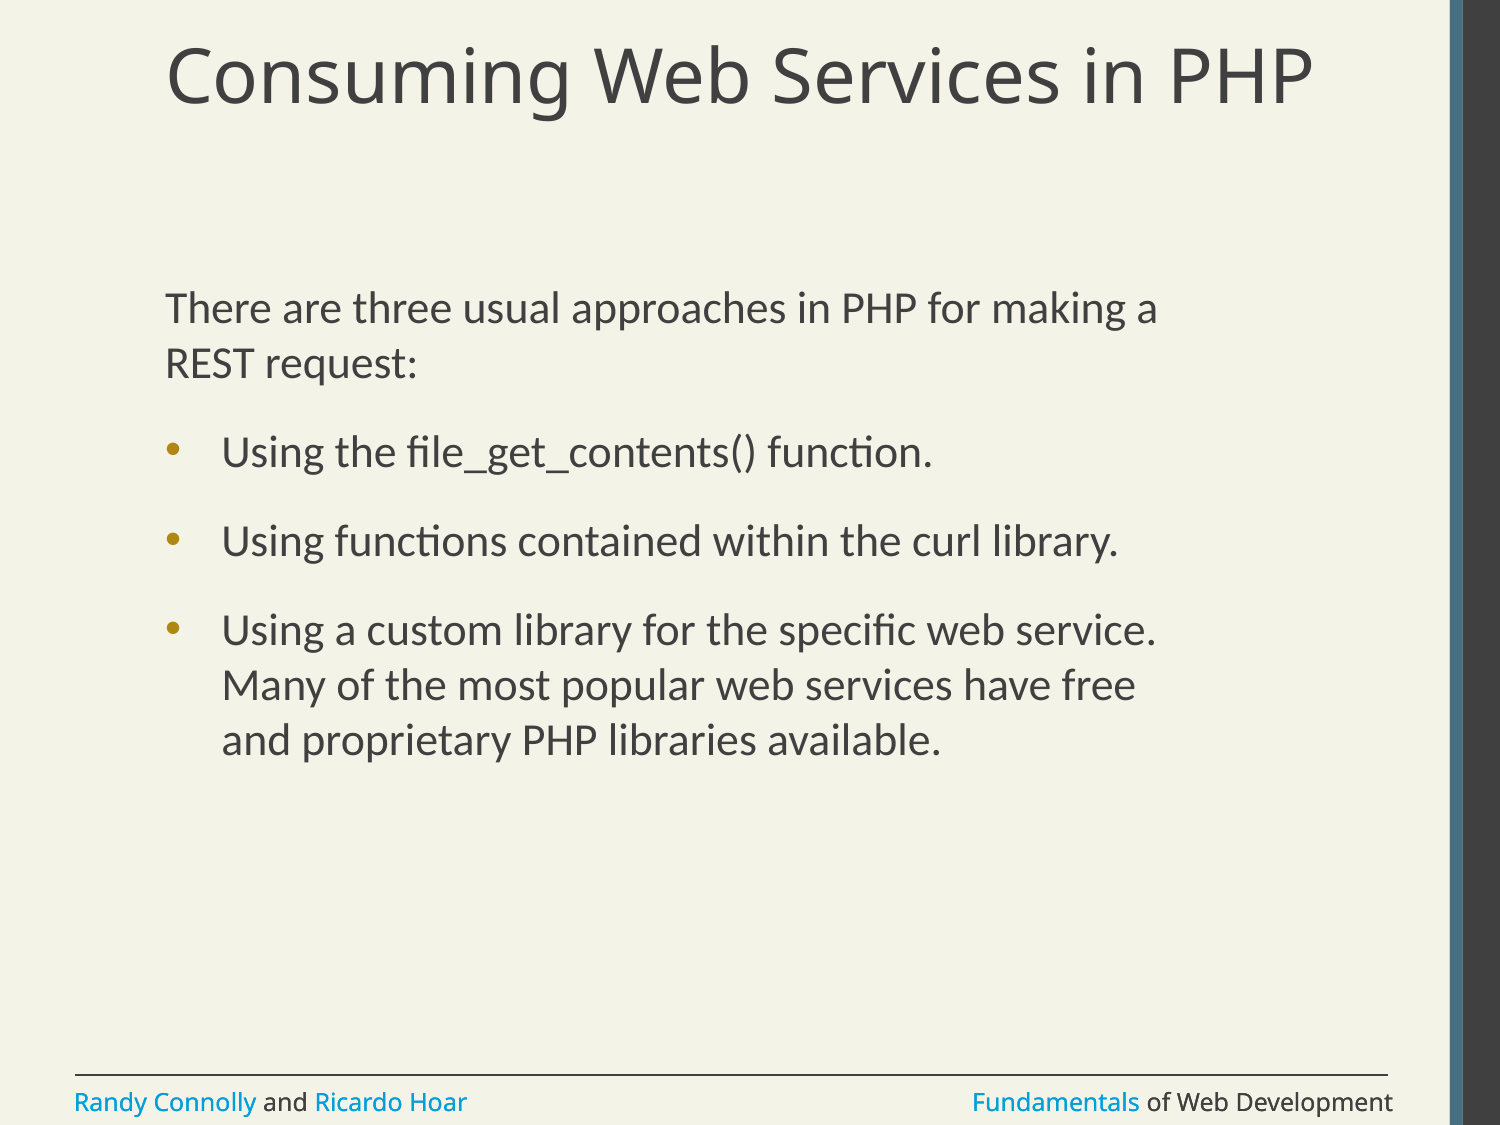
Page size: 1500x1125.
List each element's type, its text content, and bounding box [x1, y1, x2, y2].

list There are three usual approaches in PHP for making a REST request: Using the file_get_contents() function. Using functions contained within the curl library. Using a custom library for the specific web service. Many of the most popular web services have free and proprietary PHP libraries available. [150, 270, 1200, 1013]
title Consuming Web Services in PHP [150, 20, 1425, 188]
